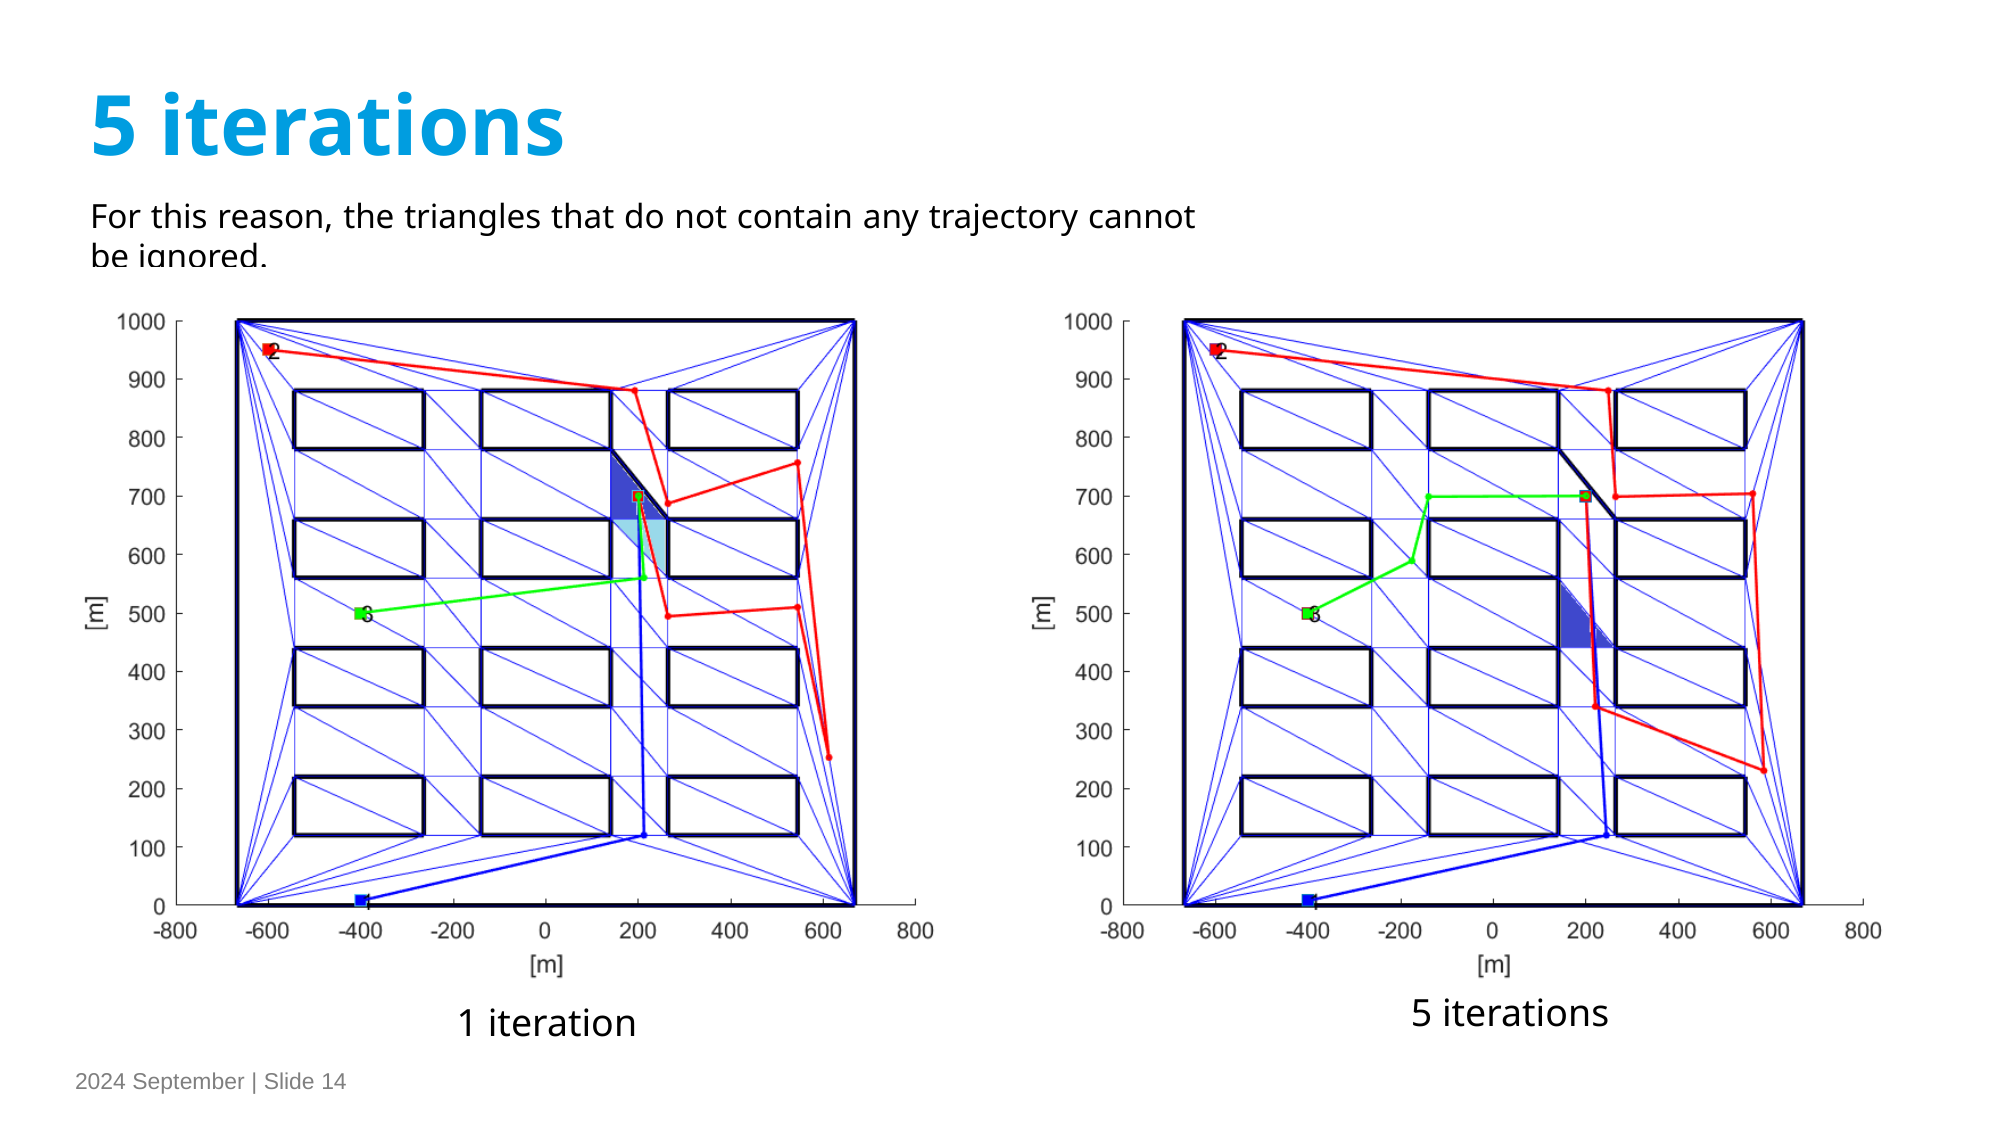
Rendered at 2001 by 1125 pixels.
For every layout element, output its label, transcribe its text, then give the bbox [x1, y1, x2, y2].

text_box 5 iterations [74, 59, 1961, 199]
text_box 5 iterations [1396, 984, 1625, 1042]
text_box 1 iteration [441, 991, 653, 1052]
picture [51, 267, 1955, 984]
text_box 2024 September | Slide 14 [75, 1067, 425, 1101]
text_box For this reason, the triangles that do not contain any trajectory cannot be ignored. [75, 188, 1213, 267]
